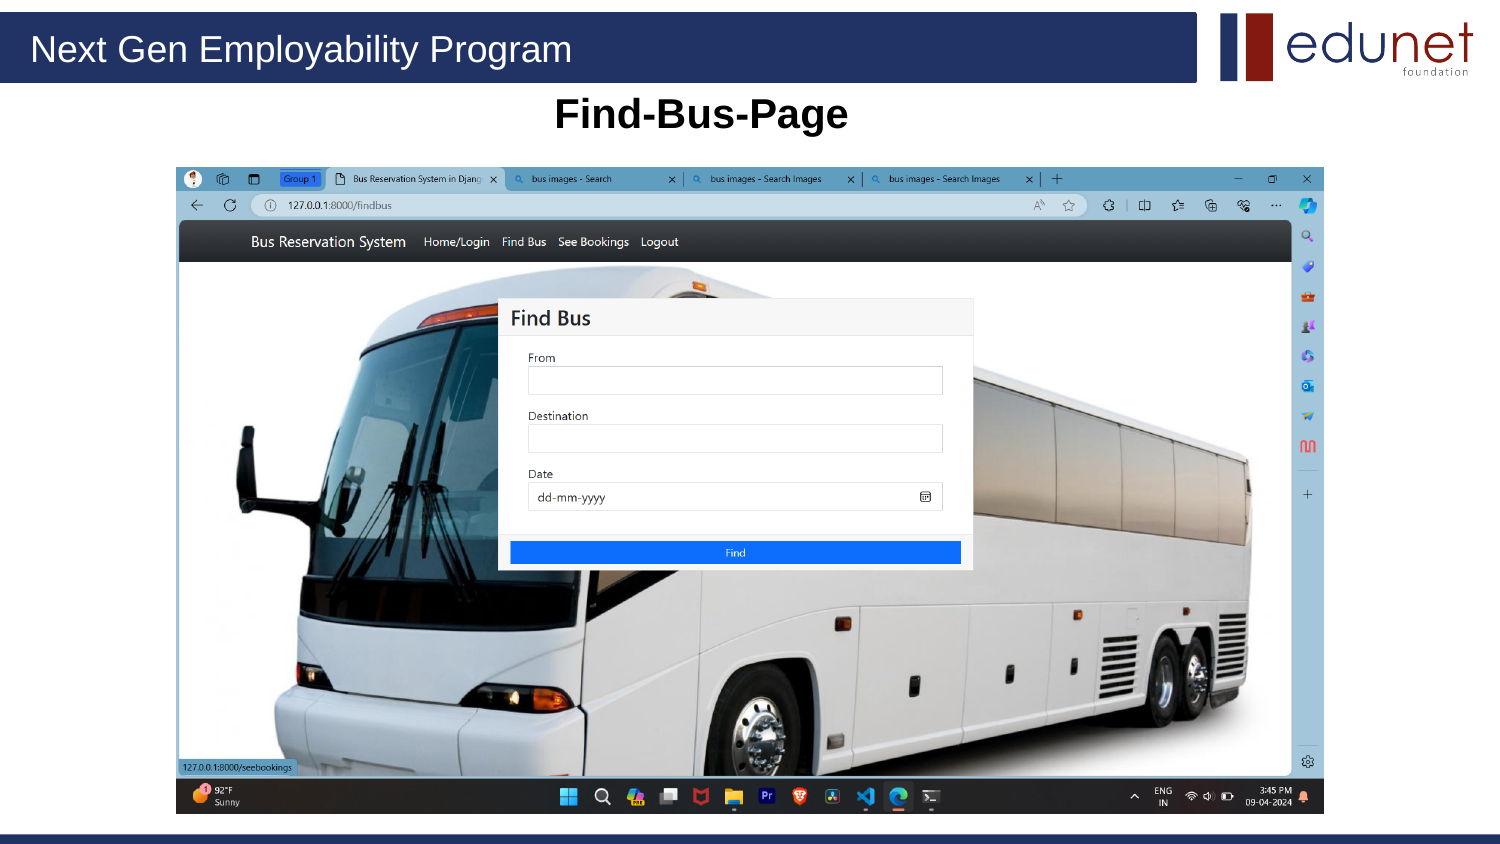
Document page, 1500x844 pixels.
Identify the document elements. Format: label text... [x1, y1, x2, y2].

picture [175, 167, 1325, 814]
picture [1279, 14, 1482, 83]
text_box Find-Bus-Page [326, 79, 1077, 145]
